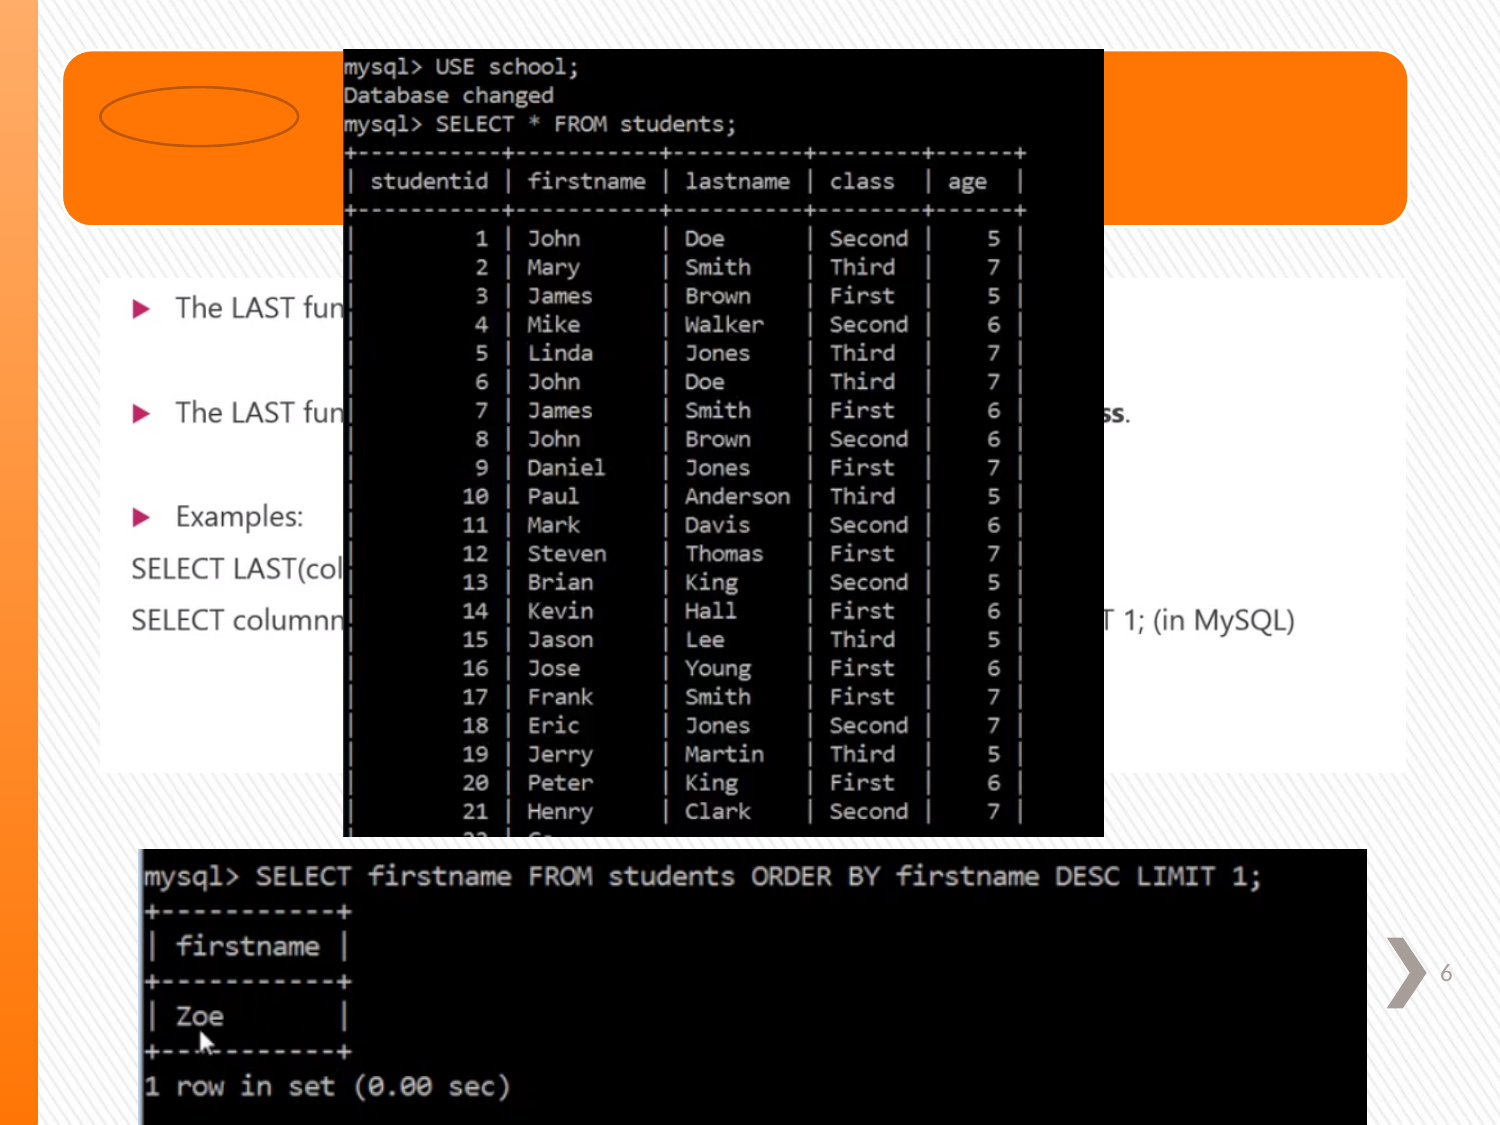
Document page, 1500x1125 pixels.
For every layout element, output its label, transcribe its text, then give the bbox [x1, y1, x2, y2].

slide_number 6 [1425, 941, 1488, 1002]
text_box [61, 49, 335, 227]
picture [37, 0, 1500, 1125]
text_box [1104, 49, 1409, 227]
